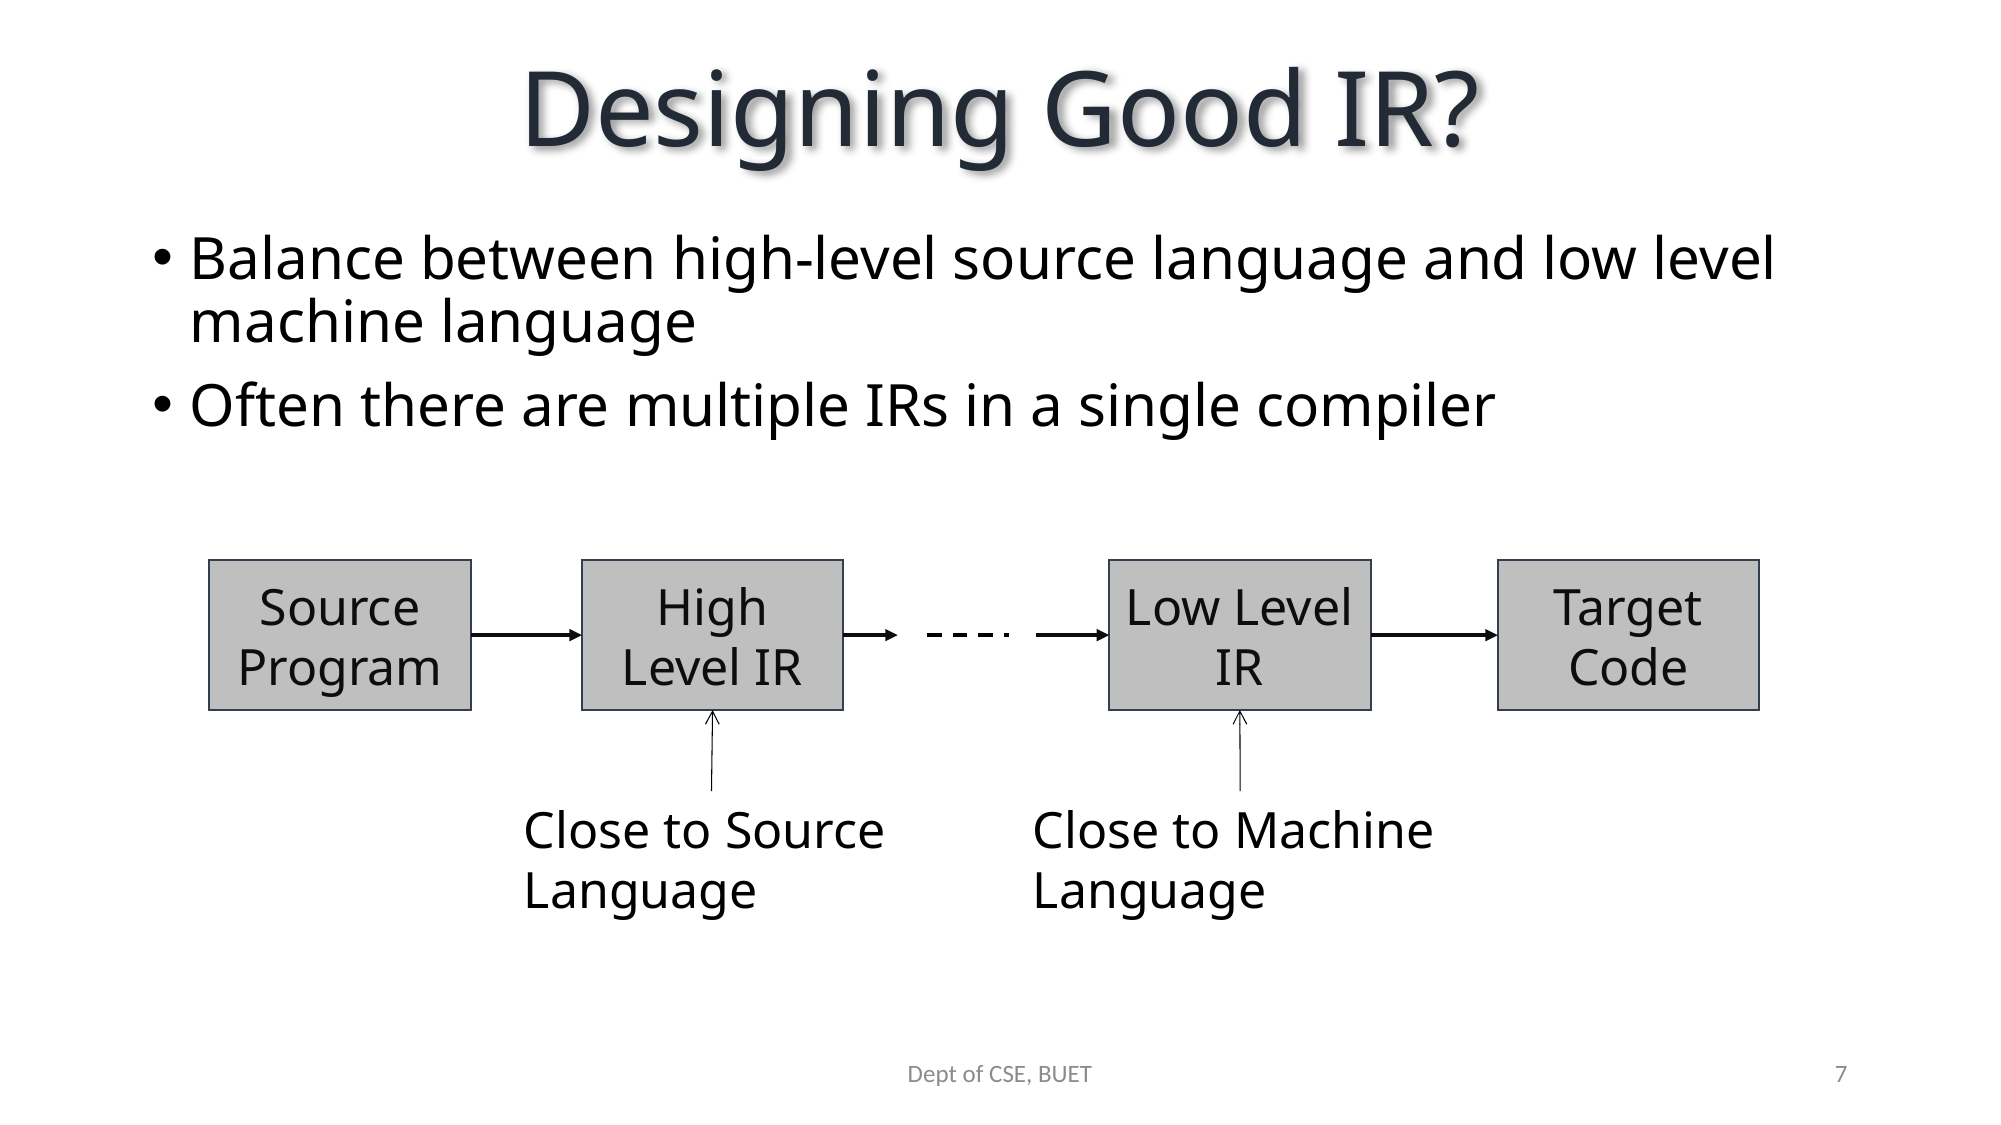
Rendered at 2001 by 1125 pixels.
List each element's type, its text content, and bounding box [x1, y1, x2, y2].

list Balance between high-level source language and low level machine language Often there are multiple IRs in a single compiler [137, 221, 1863, 1014]
title Designing Good IR? [137, 3, 1863, 221]
text_box Source Program [208, 559, 472, 711]
slide_number 7 [1412, 1042, 1863, 1103]
text_box High Level IR [581, 559, 844, 711]
text_box Target Code [1497, 559, 1760, 711]
footer Dept of CSE, BUET [662, 1042, 1338, 1103]
text_box Close to Machine Language [1018, 791, 1463, 926]
text_box Close to Source Language [509, 791, 914, 926]
text_box Low Level IR [1108, 559, 1372, 711]
